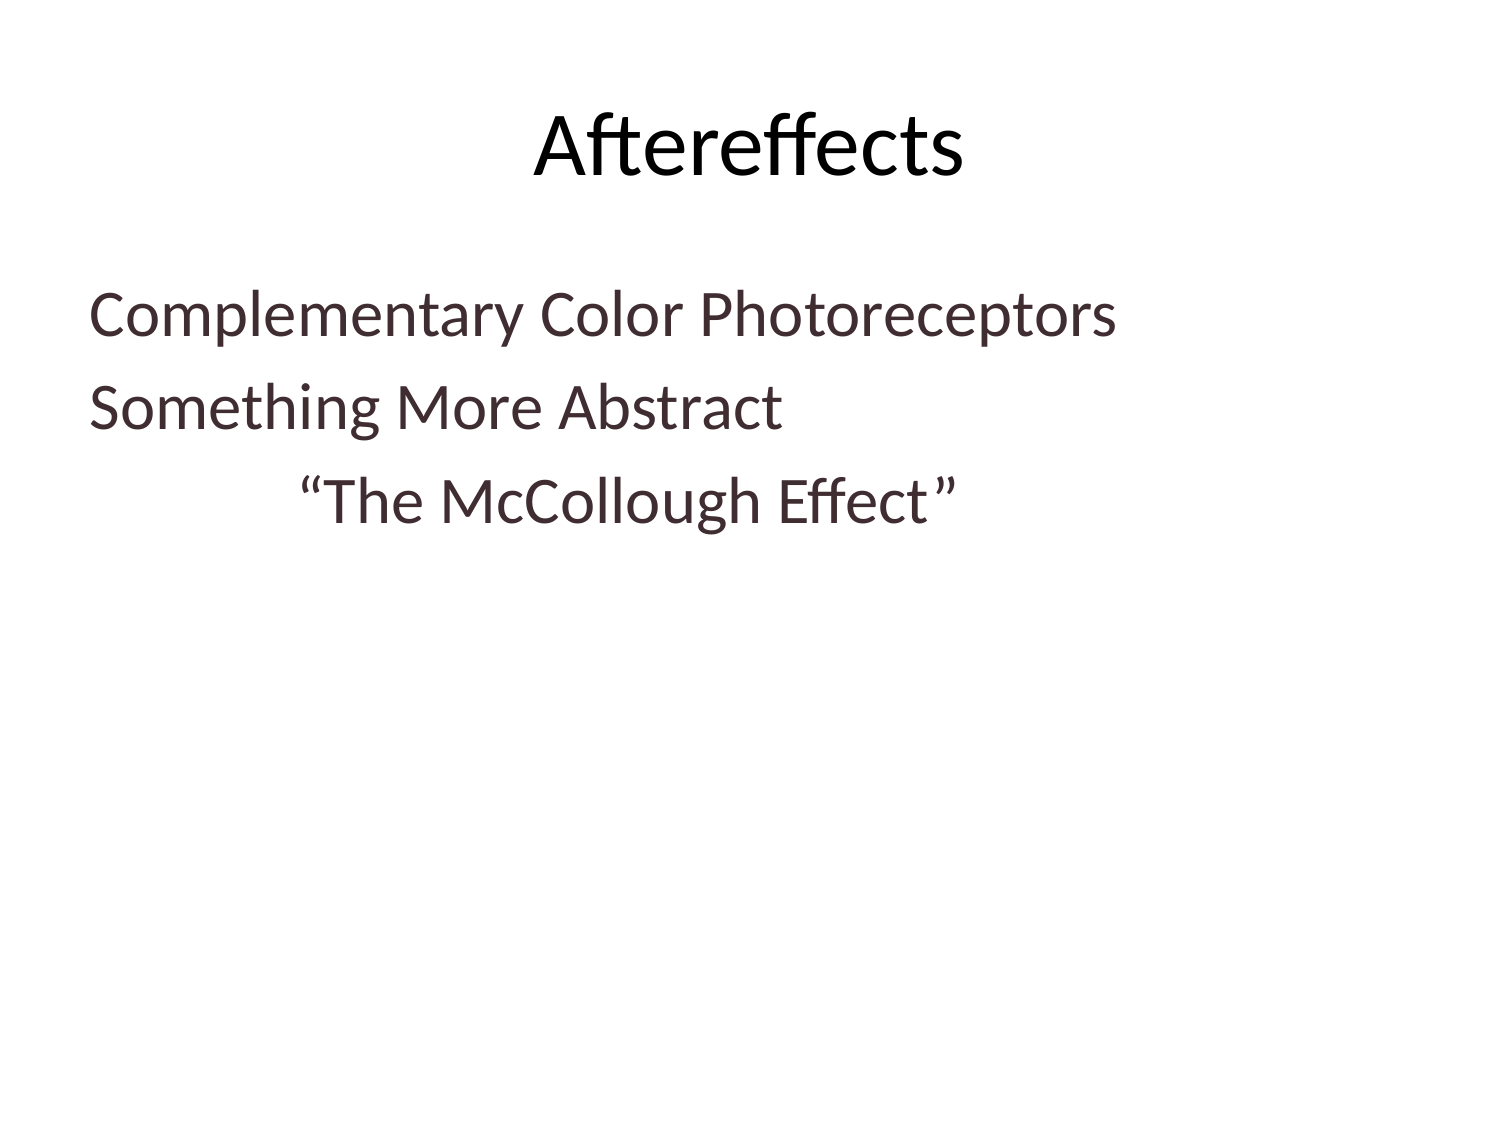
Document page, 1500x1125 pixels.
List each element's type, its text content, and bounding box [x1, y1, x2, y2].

title Aftereffects [75, 45, 1425, 233]
list Complementary Color Photoreceptors Something More Abstract “The McCollough Effect” [75, 262, 1425, 1005]
